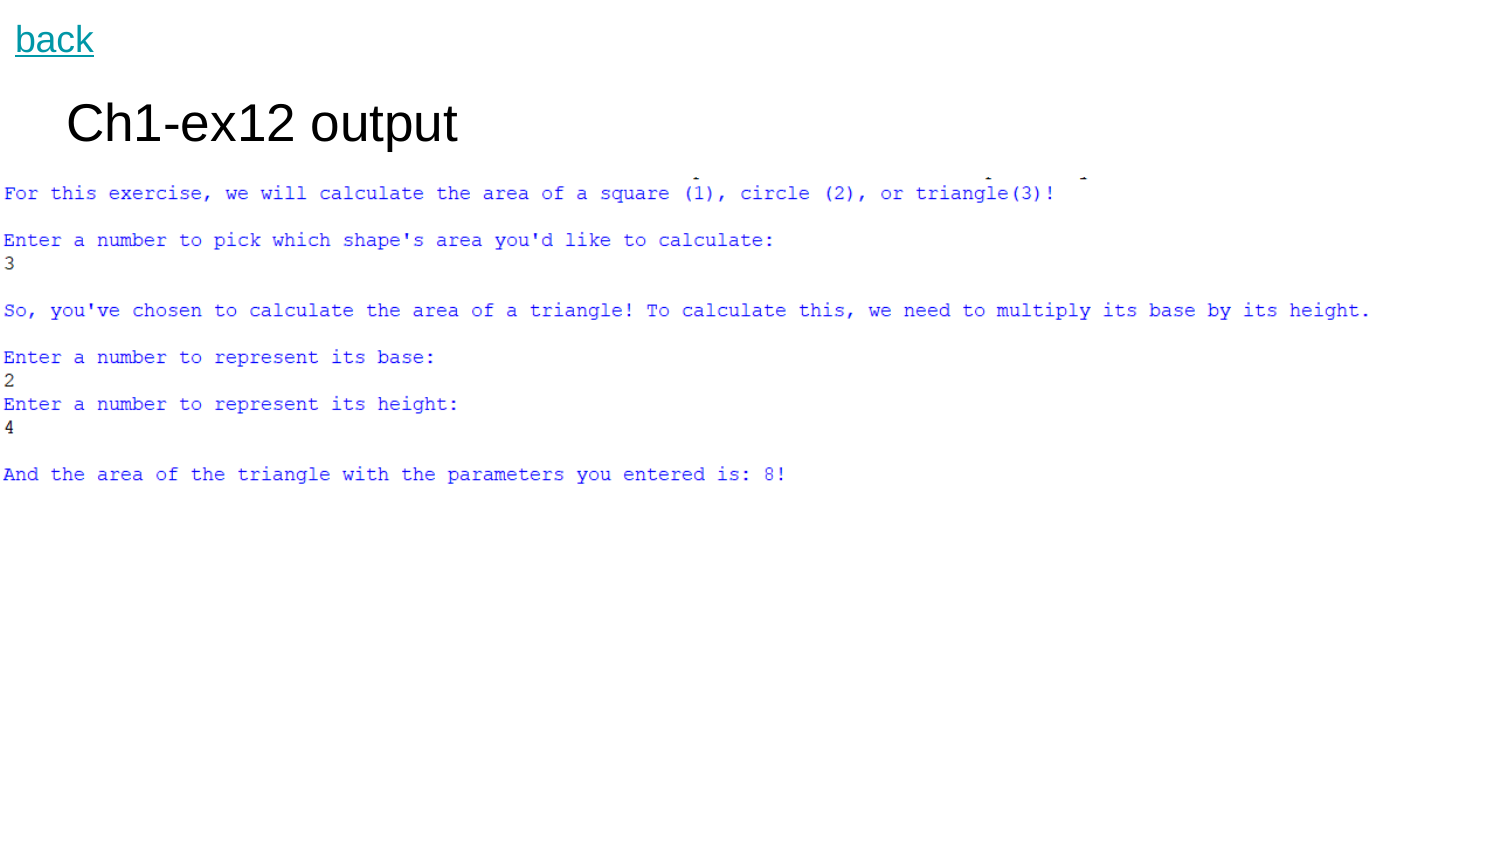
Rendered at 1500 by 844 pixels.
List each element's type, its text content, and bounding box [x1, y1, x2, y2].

picture [0, 177, 1500, 575]
text_box back [0, 0, 493, 75]
title Ch1-ex12 output [51, 72, 1449, 167]
